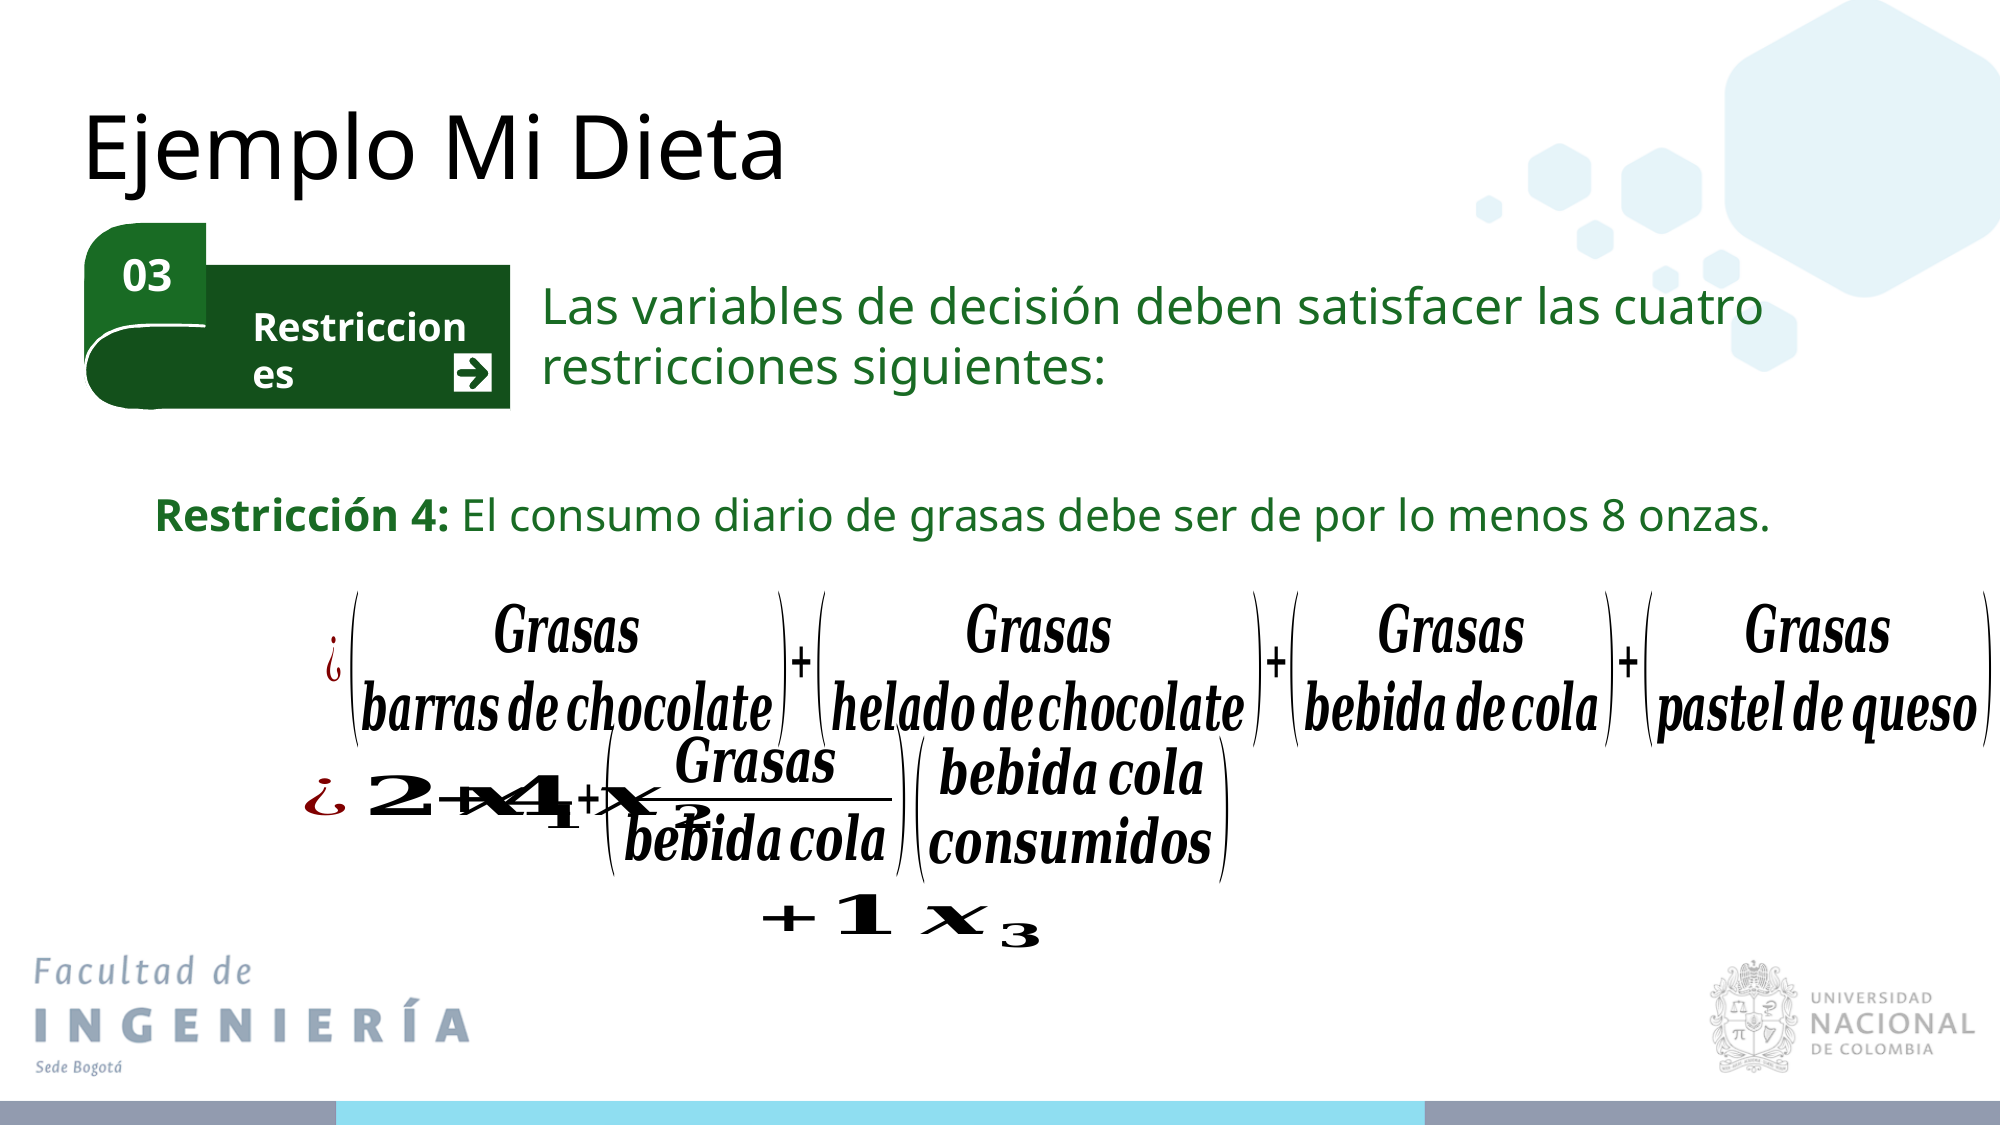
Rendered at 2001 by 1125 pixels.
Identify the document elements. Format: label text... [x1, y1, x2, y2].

text_box Las variables de decisión deben satisfacer las cuatro restricciones siguientes: [526, 267, 1827, 403]
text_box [82, 222, 511, 413]
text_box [0, 0, 2000, 1125]
text_box Restricción 4: El consumo diario de grasas debe ser de por lo menos 8 onzas. [139, 479, 1860, 548]
text_box Ejemplo Mi Dieta [66, 82, 1767, 205]
